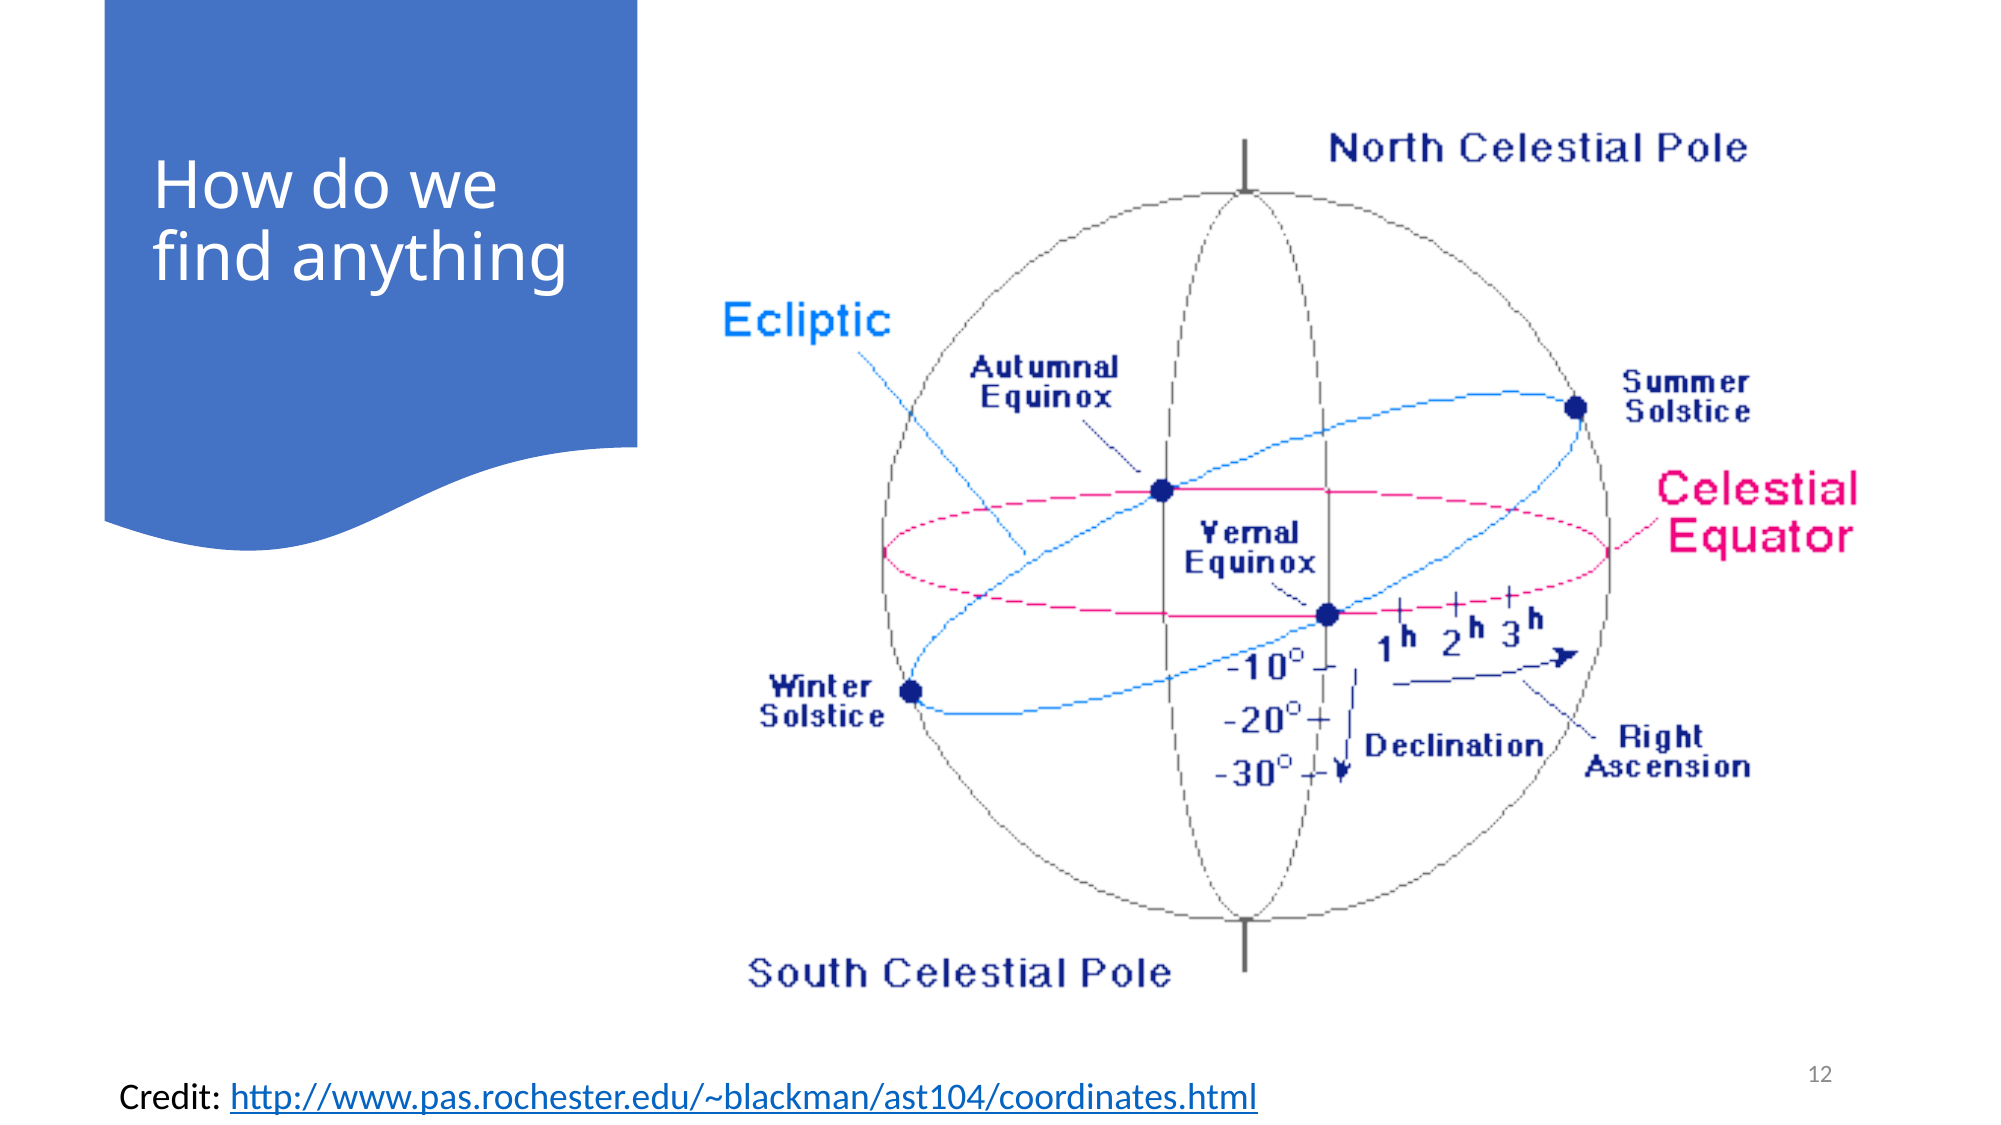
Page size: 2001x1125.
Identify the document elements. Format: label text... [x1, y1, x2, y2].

text_box [103, 0, 639, 552]
title How do we find anything [137, 28, 604, 417]
slide_number 11 [1792, 1042, 1895, 1103]
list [702, 104, 1884, 1021]
text_box Credit: http://www.pas.rochester.edu/~blackman/ast104/coordinates.html [104, 1064, 1282, 1125]
